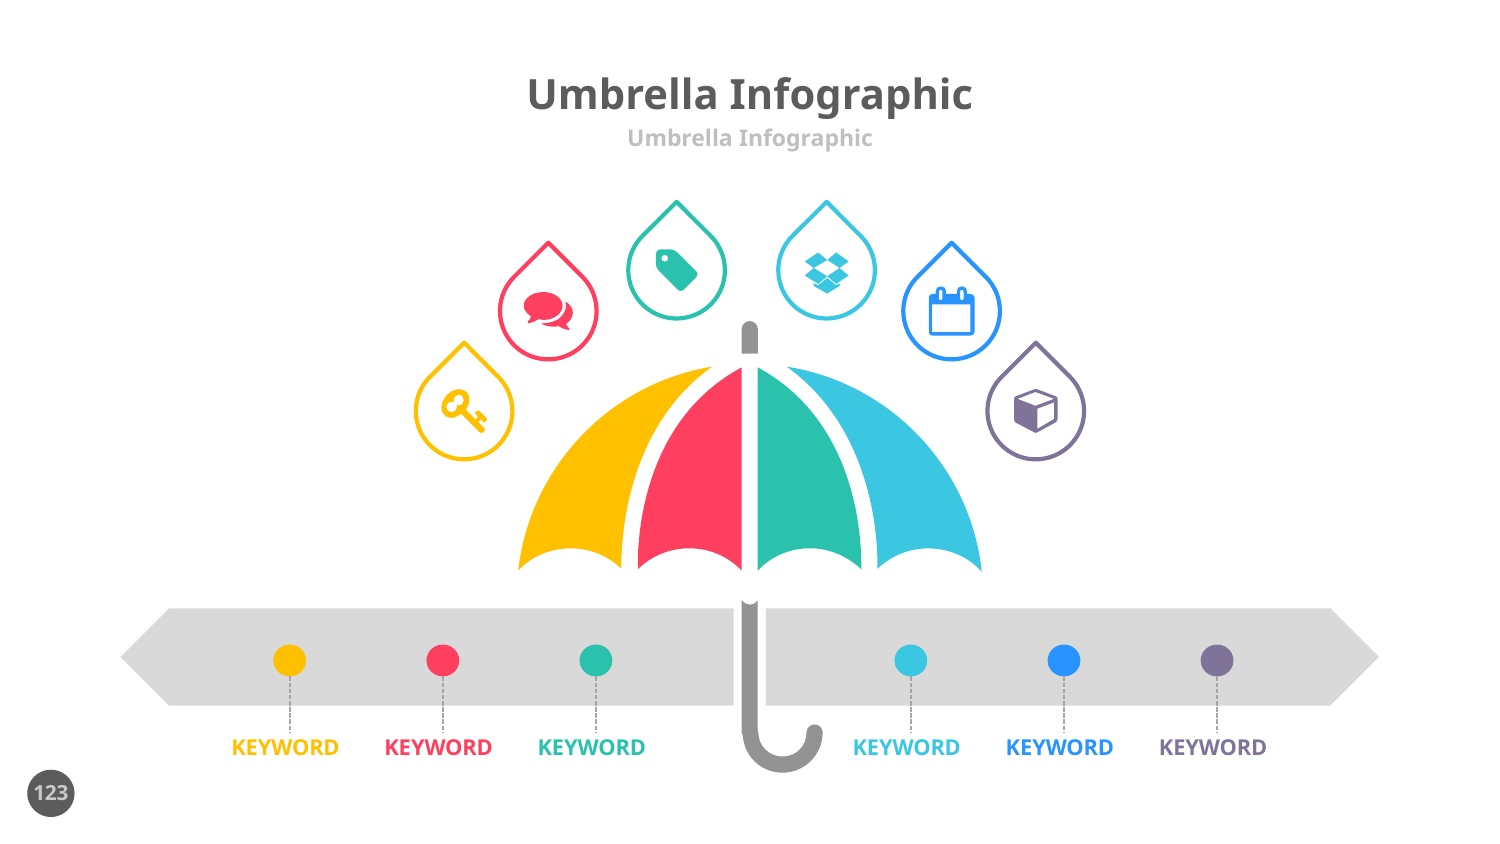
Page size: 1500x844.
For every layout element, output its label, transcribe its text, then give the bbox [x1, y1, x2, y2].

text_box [240, 644, 331, 761]
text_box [778, 221, 876, 319]
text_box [1167, 644, 1258, 761]
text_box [987, 362, 1085, 460]
slide_number 123 [13, 770, 89, 816]
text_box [393, 644, 484, 761]
text_box [118, 606, 512, 708]
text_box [415, 362, 513, 460]
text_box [517, 320, 982, 773]
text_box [499, 262, 597, 360]
title Umbrella Infographic [287, 63, 1213, 122]
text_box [903, 262, 1001, 360]
list Umbrella Infographic [412, 121, 1088, 155]
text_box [861, 644, 952, 761]
text_box [987, 606, 1382, 708]
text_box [628, 221, 726, 319]
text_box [546, 644, 637, 761]
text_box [1014, 644, 1105, 761]
